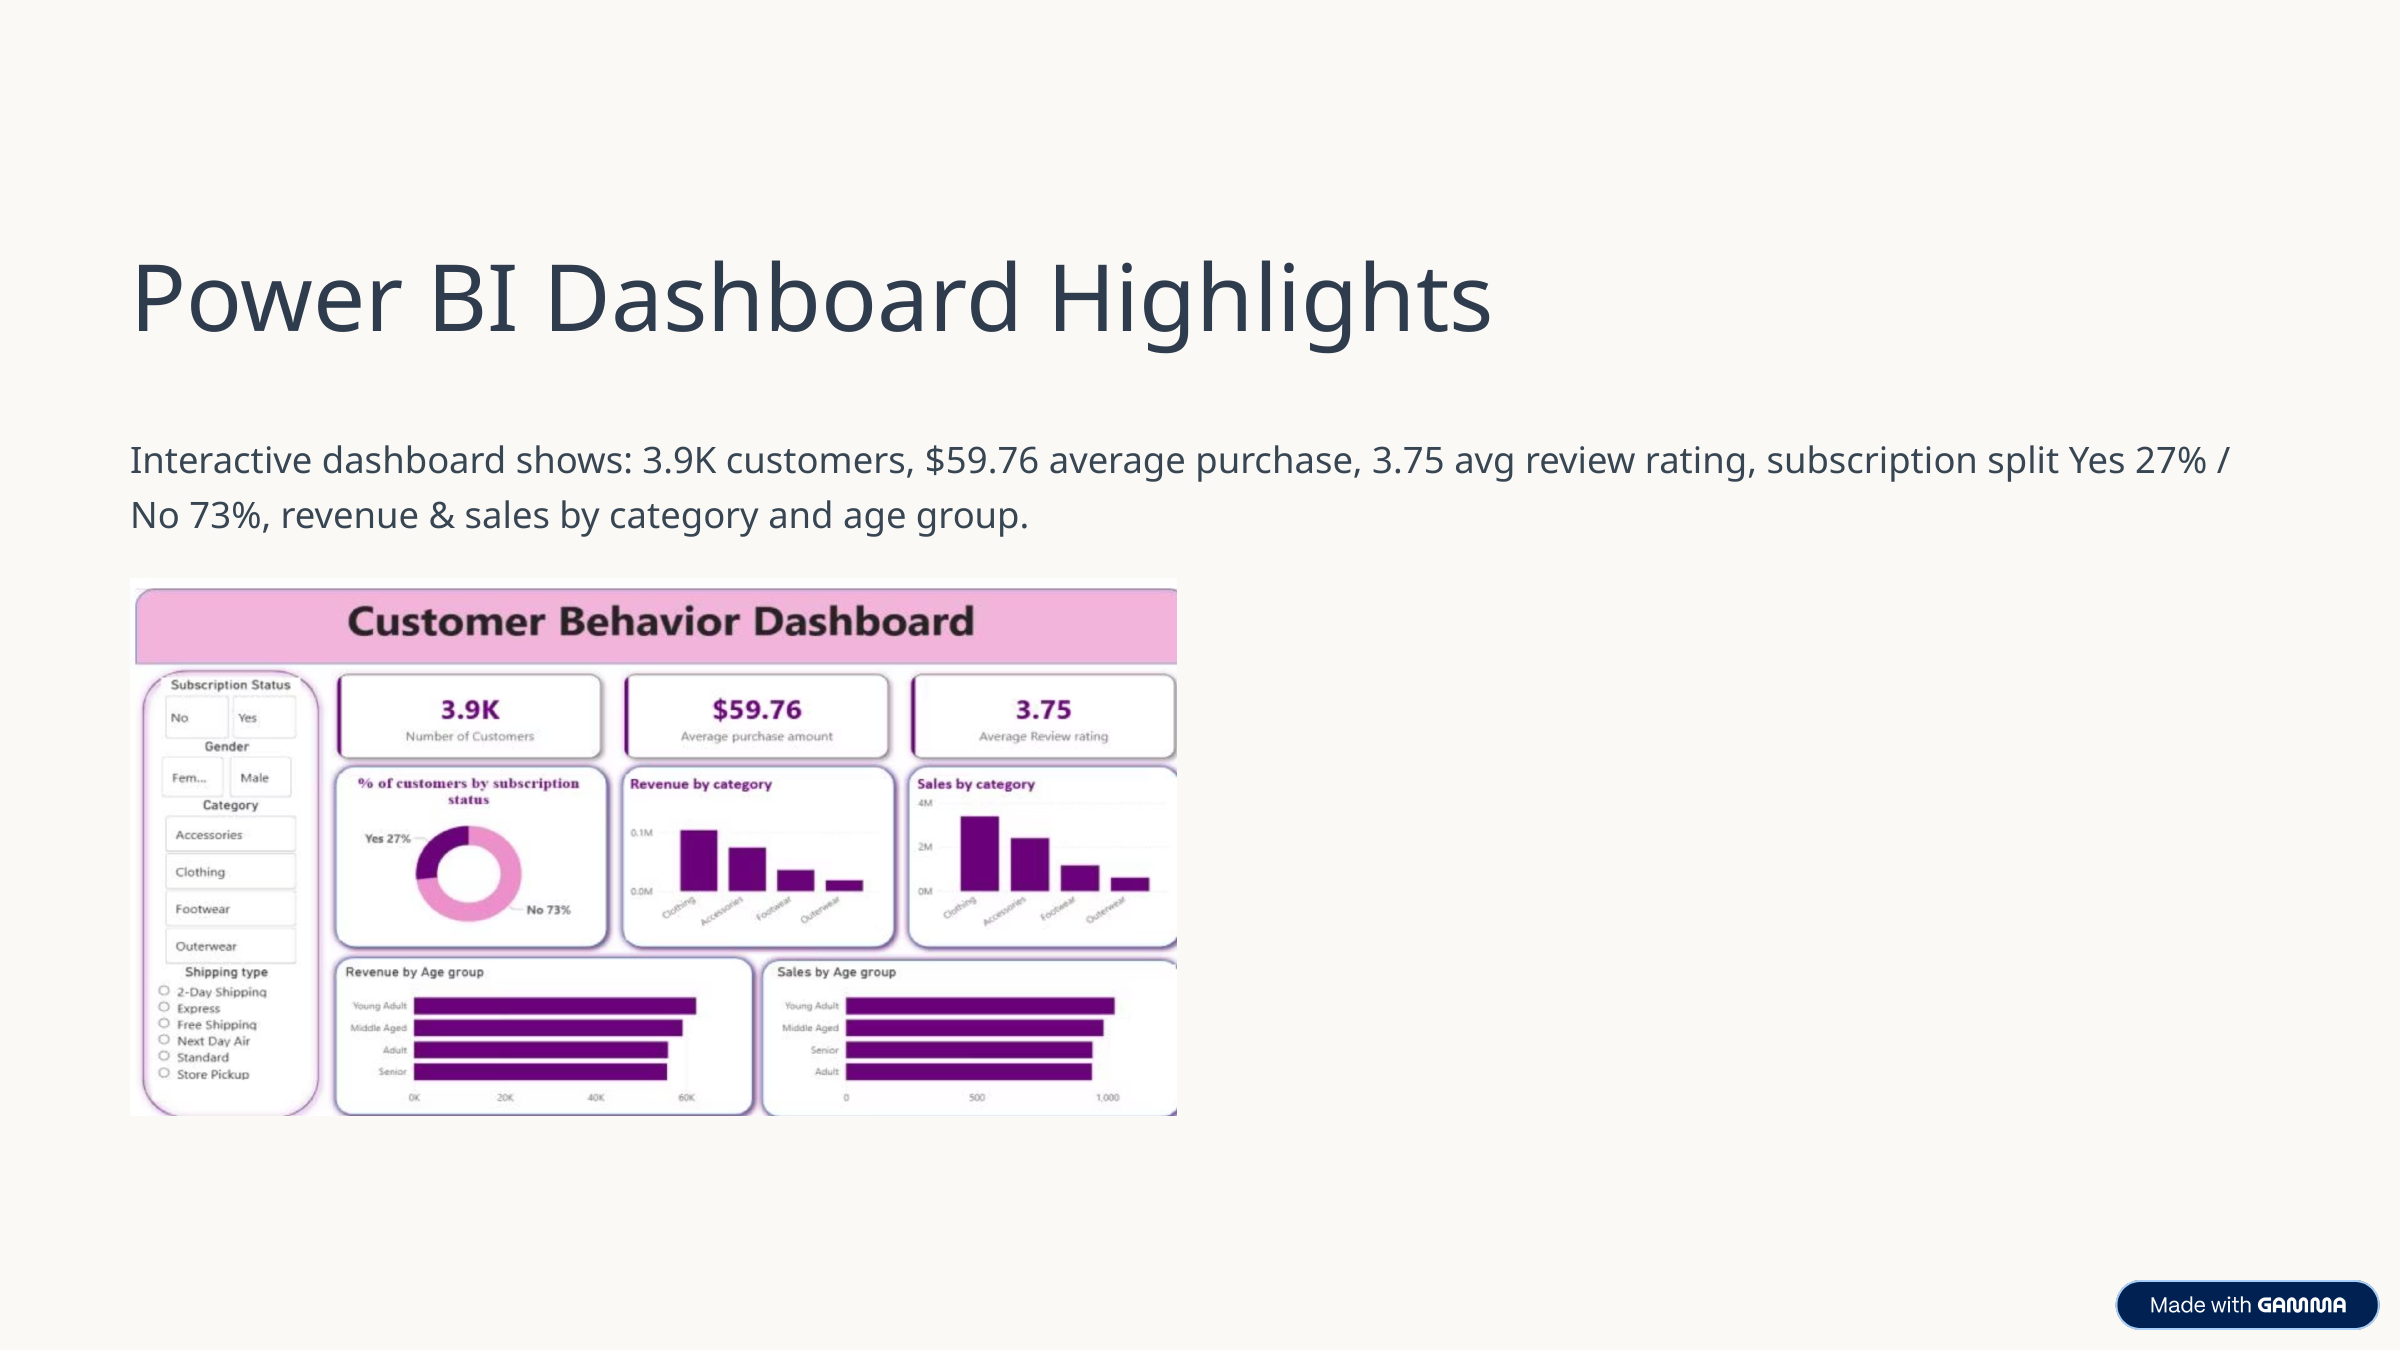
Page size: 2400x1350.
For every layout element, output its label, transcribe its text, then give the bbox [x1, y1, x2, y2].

text_box Power BI Dashboard Highlights [130, 234, 1433, 352]
text_box Interactive dashboard shows: 3.9K customers, $59.76 average purchase, 3.75 avg review rating, subscription split Yes 27% / No 73%, revenue & sales by category and age group. [130, 425, 2270, 537]
picture [2106, 1271, 2389, 1339]
picture [130, 578, 1177, 1116]
